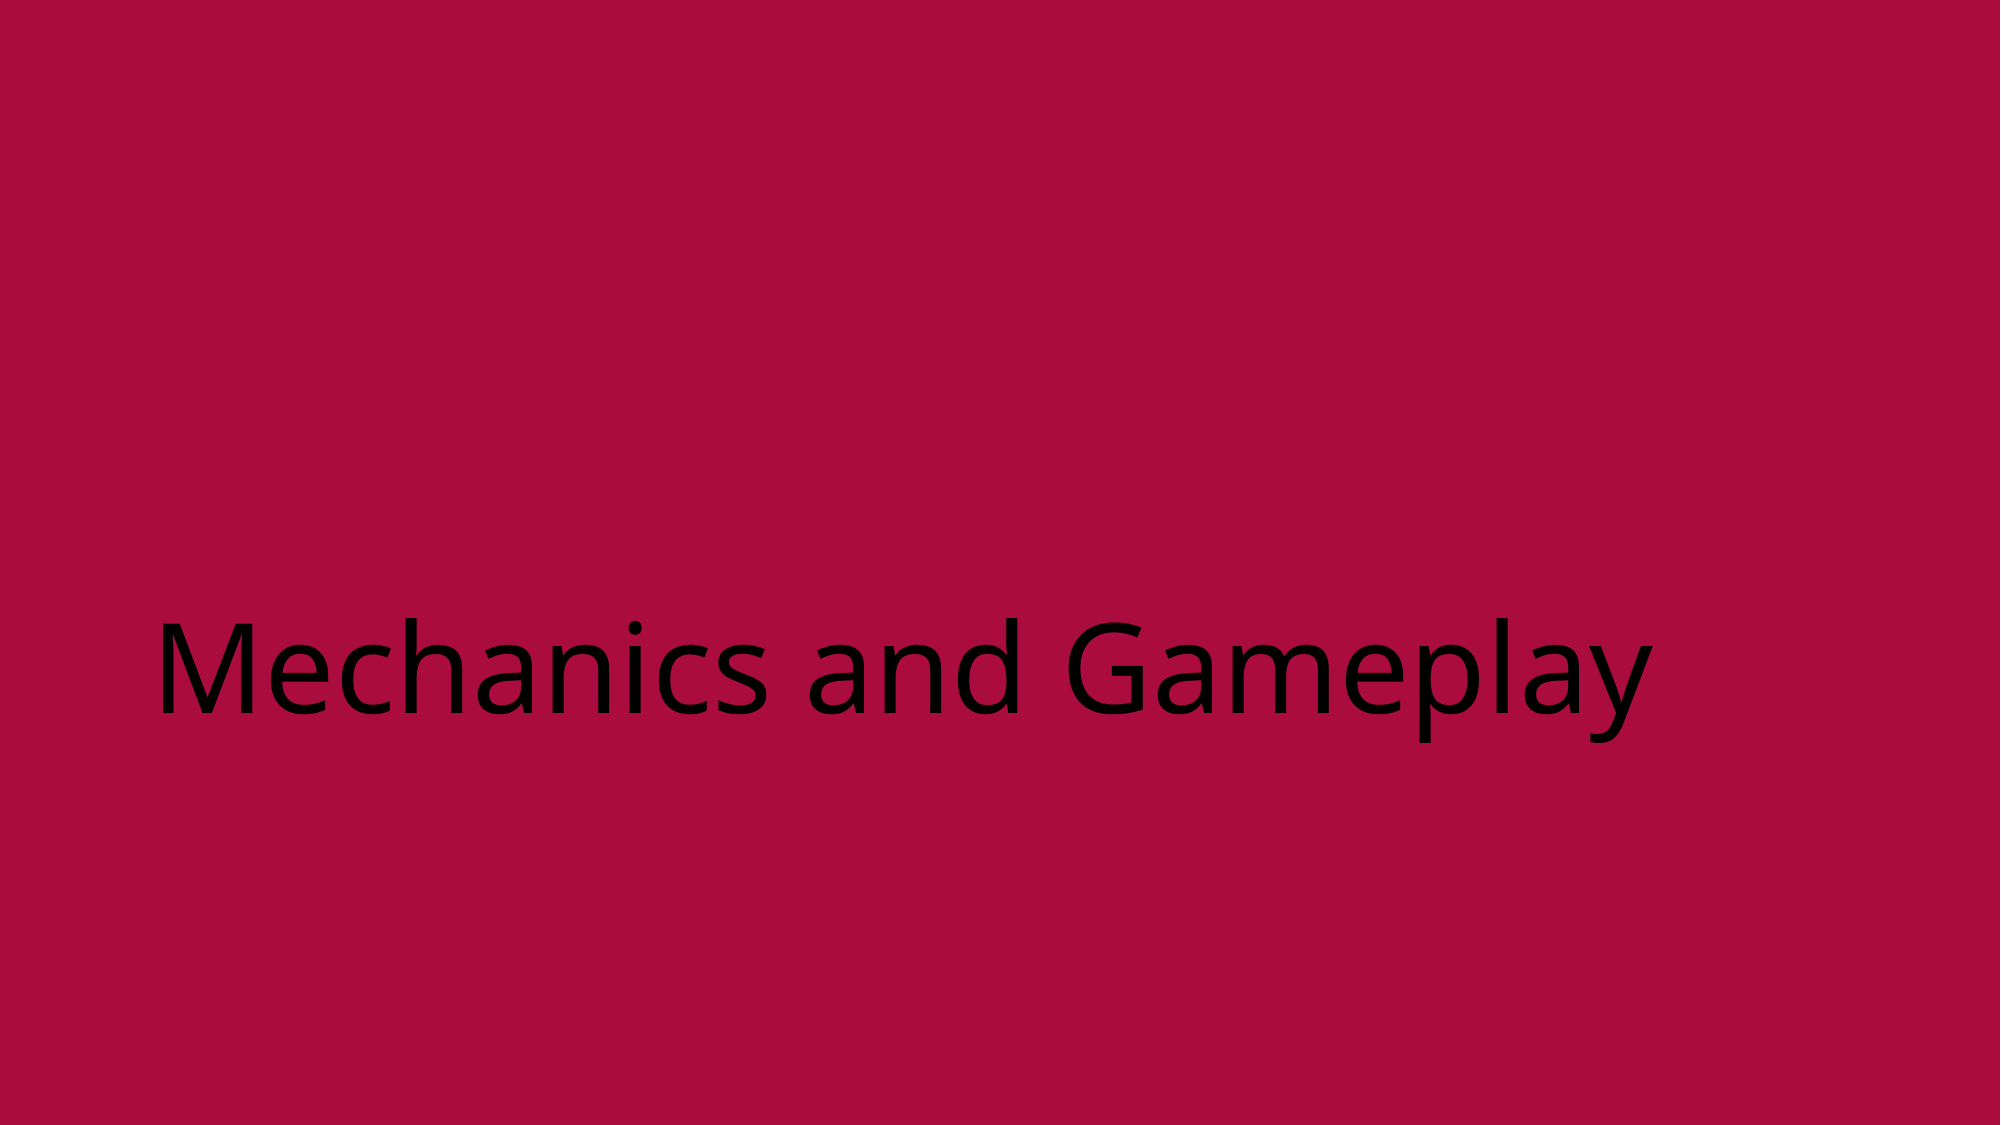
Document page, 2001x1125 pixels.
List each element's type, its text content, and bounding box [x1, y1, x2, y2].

title Mechanics and Gameplay [136, 280, 1862, 749]
